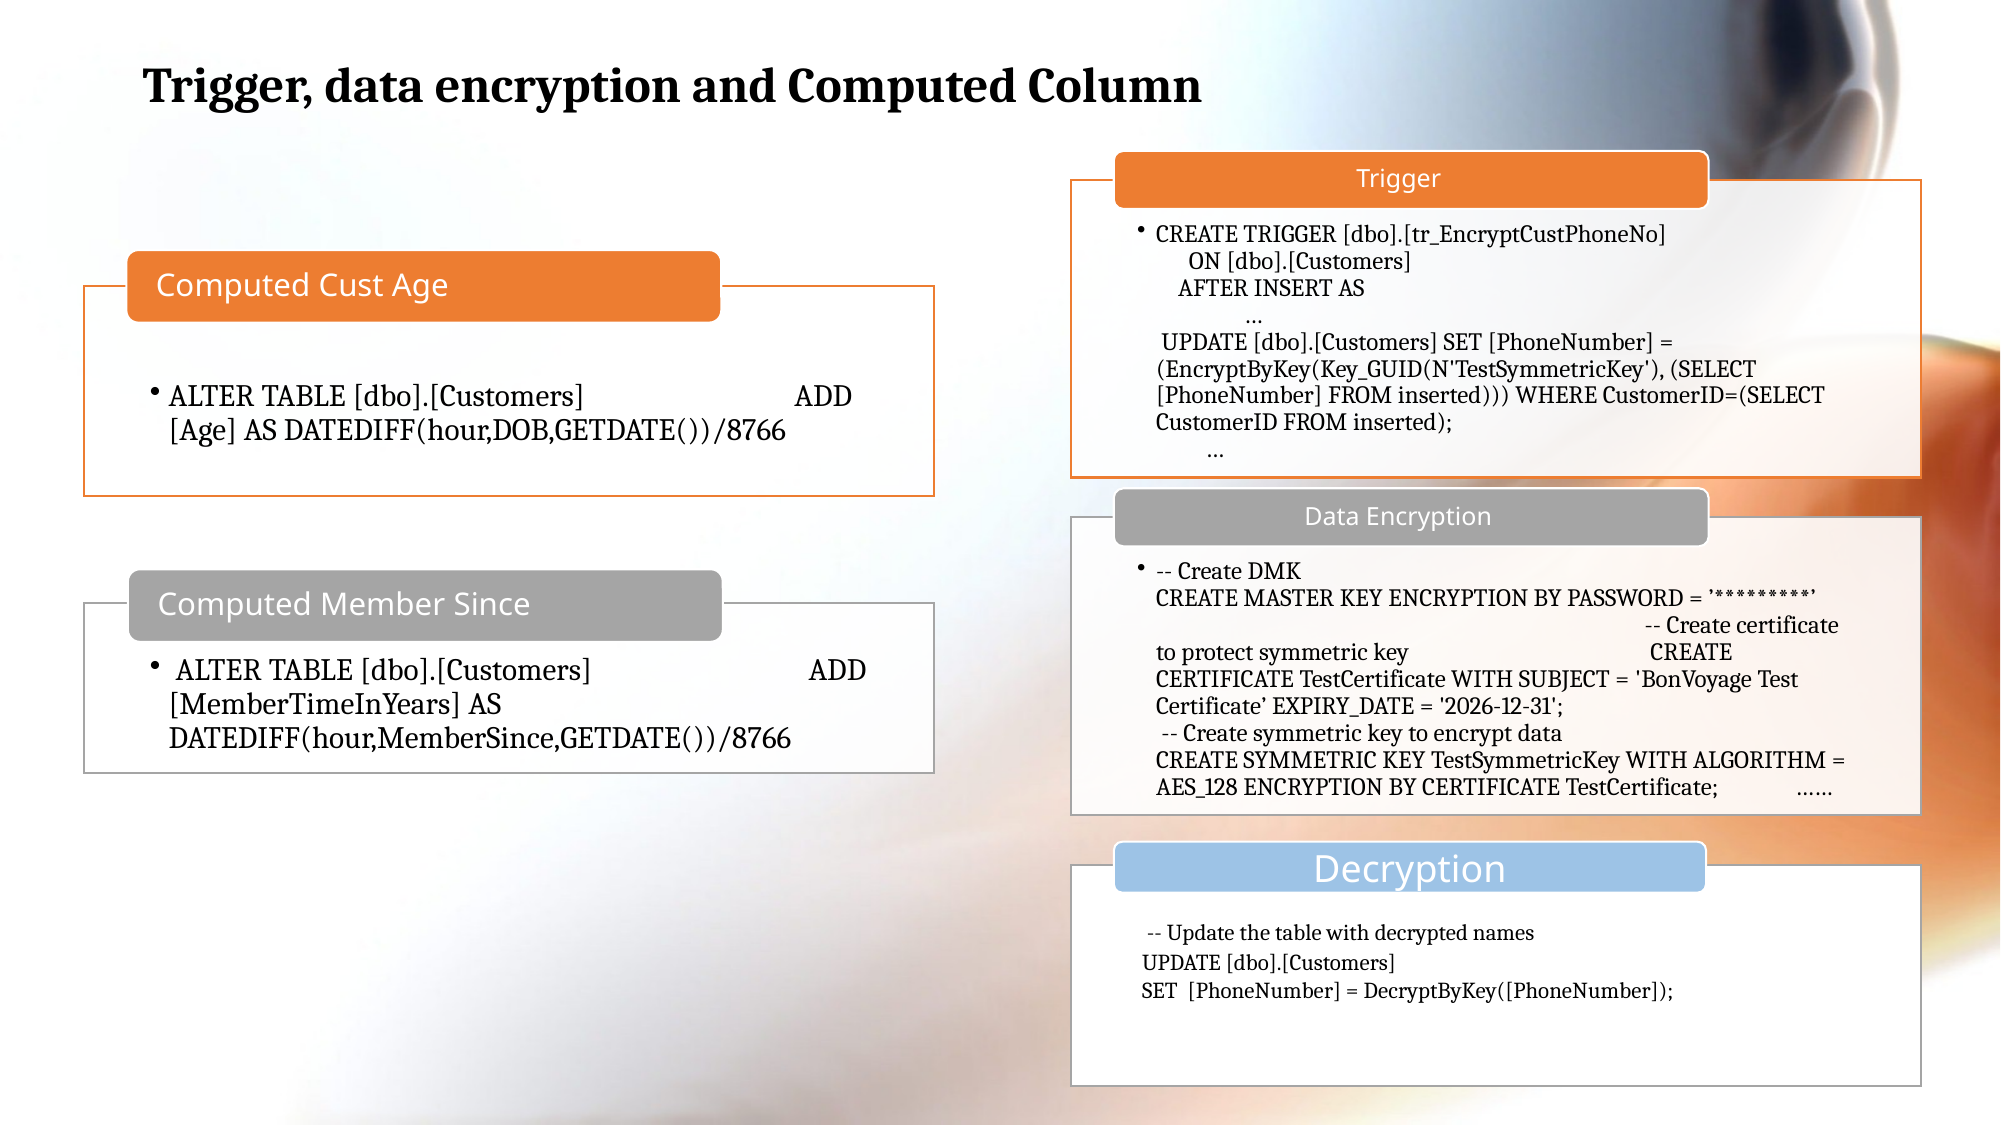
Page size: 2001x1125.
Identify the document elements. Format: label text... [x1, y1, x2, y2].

text_box Decryption [1112, 840, 1708, 865]
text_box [83, 126, 934, 840]
picture [0, 0, 2001, 1125]
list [1071, 126, 1922, 840]
text_box Trigger, data encryption and Computed Column [127, 45, 1534, 120]
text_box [1071, 865, 1922, 1086]
